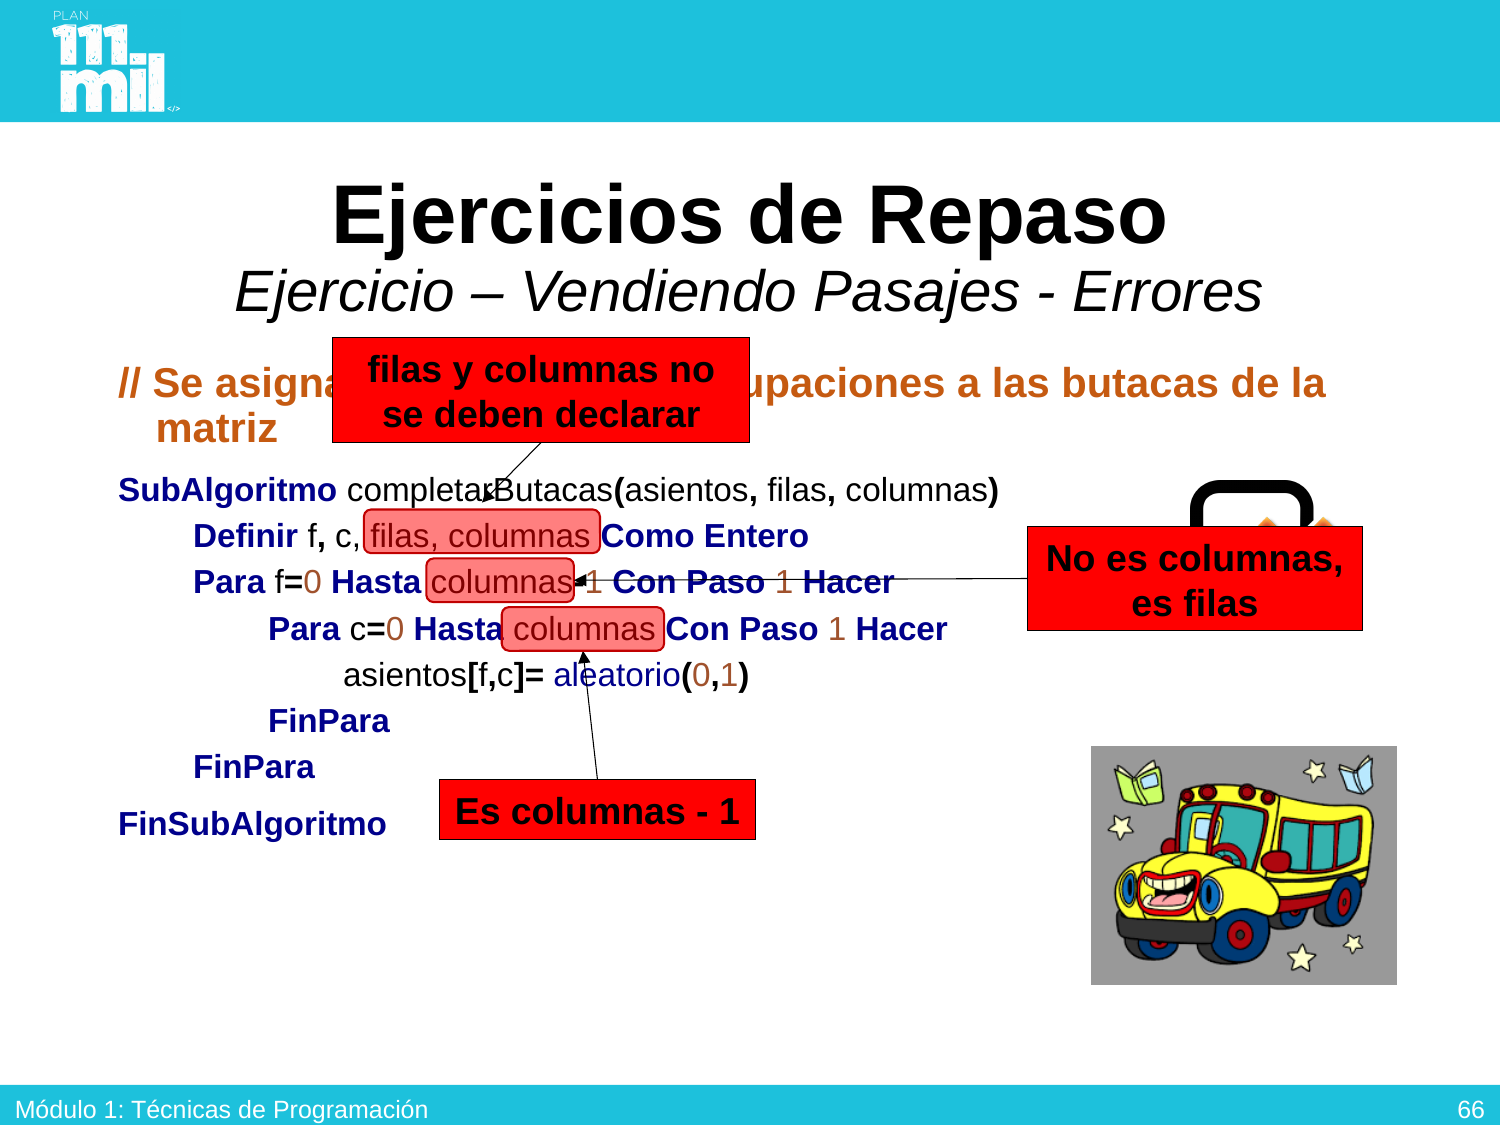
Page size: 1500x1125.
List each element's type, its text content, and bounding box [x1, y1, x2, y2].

picture [1091, 746, 1397, 986]
footer Módulo 1: Técnicas de Programación [0, 1078, 507, 1125]
text_box [500, 606, 666, 652]
text_box No es columnas, es filas [1027, 526, 1190, 631]
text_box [582, 650, 598, 780]
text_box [481, 442, 542, 503]
title Ejercicios de Repaso Ejercicio – Vendiendo Pasajes - Errores [103, 147, 1397, 348]
text_box [425, 557, 575, 604]
text_box Es columnas - 1 [439, 779, 756, 840]
text_box [362, 508, 602, 555]
list // Se asignan aleatoriamente ocupaciones a las butacas de la matriz SubAlgoritmo completarButacas(asientos, filas, columnas) Definir f, c, filas, columnas Como Entero Para f=0 Hasta columnas-1 Con Paso 1 Hacer Para c=0 Hasta columnas Con Paso 1 Hacer asientos[f,c]= aleatorio(0,1) FinPara FinPara FinSubAlgoritmo [103, 354, 1397, 1069]
text_box filas y columnas no se deben declarar [332, 337, 750, 443]
picture [1190, 480, 1373, 637]
slide_number 65 [1162, 1078, 1500, 1125]
